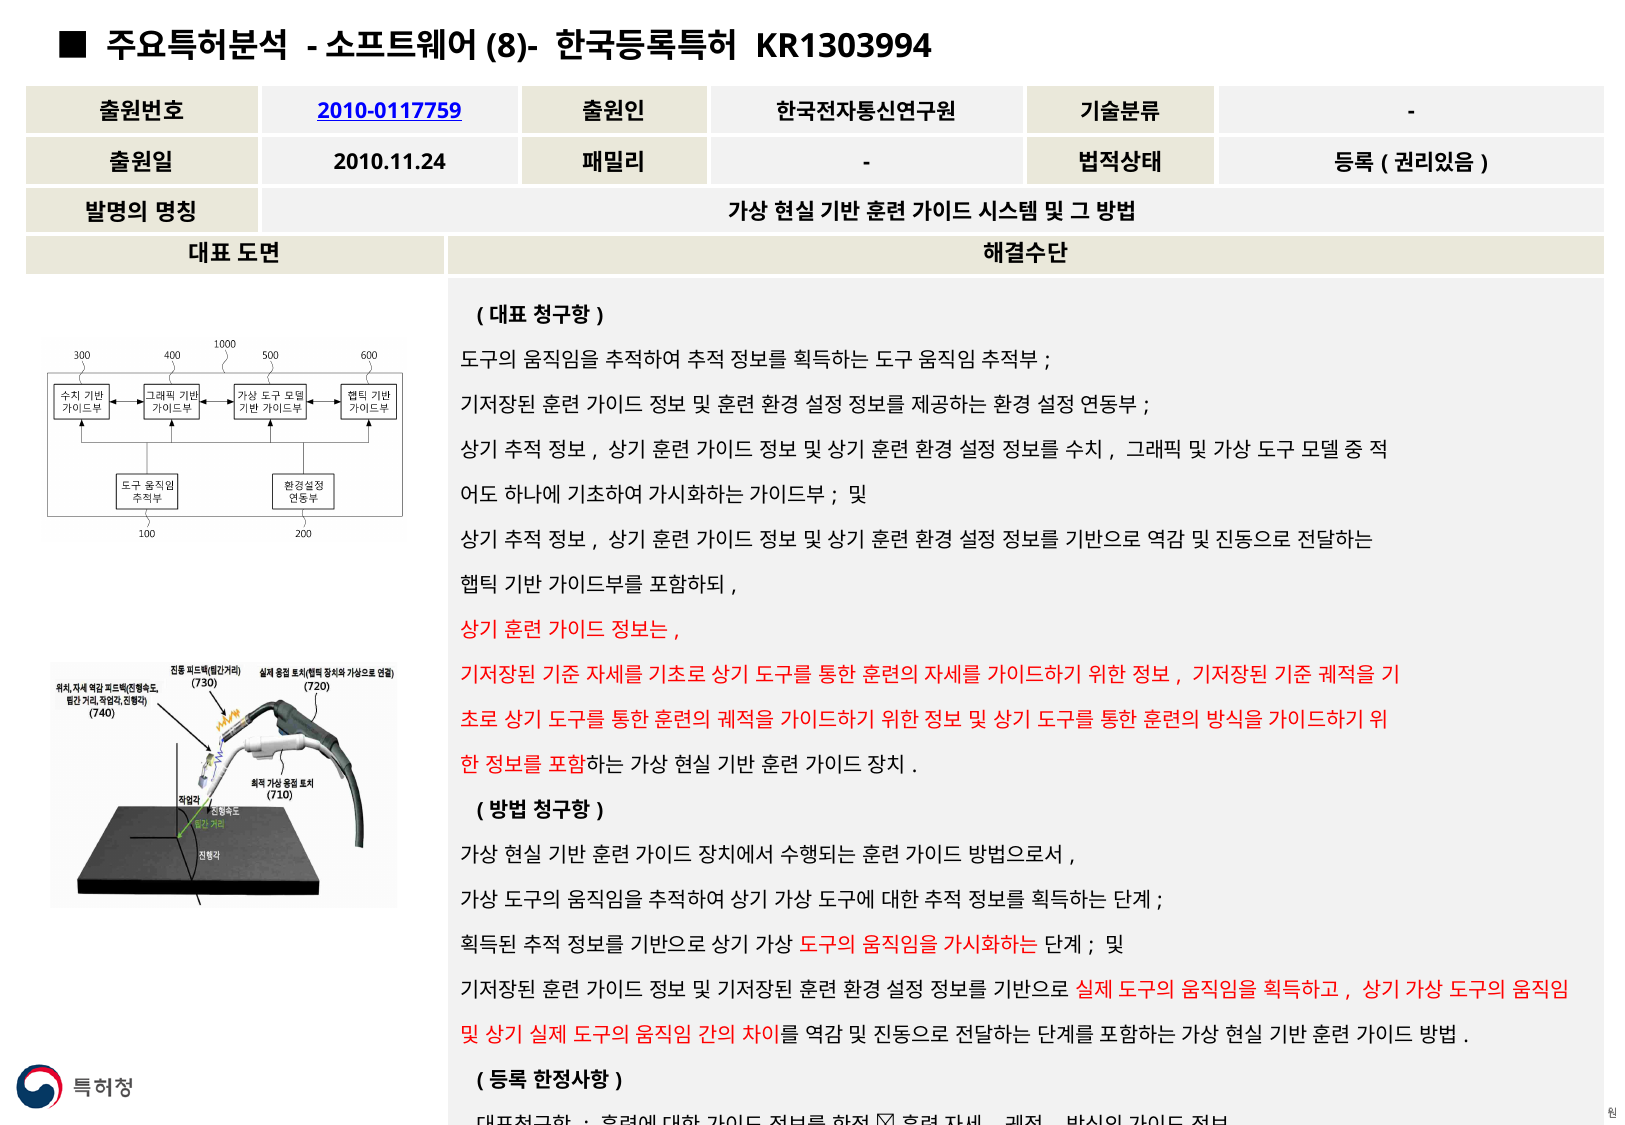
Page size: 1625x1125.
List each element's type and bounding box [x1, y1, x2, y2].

table_header [1027, 86, 1214, 133]
table_header [26, 236, 444, 274]
table_cell [711, 137, 1023, 184]
table_cell [1219, 137, 1604, 184]
text_box [41, 19, 558, 70]
table_cell [522, 137, 707, 184]
picture [50, 661, 398, 908]
table_cell [262, 137, 518, 184]
table_header [262, 86, 518, 133]
table_cell [24, 278, 444, 1125]
table_header [522, 86, 707, 133]
table_header [448, 236, 1604, 274]
table_cell [1027, 137, 1214, 184]
table_cell [262, 188, 1604, 232]
table_cell [26, 188, 258, 232]
picture [10, 1058, 24, 1116]
table_header [711, 86, 1023, 133]
table_header [1219, 86, 1604, 133]
table_cell [448, 278, 1604, 1125]
table_cell [26, 137, 258, 184]
picture [1608, 1076, 1616, 1118]
picture [41, 336, 407, 542]
table_header [26, 86, 258, 133]
